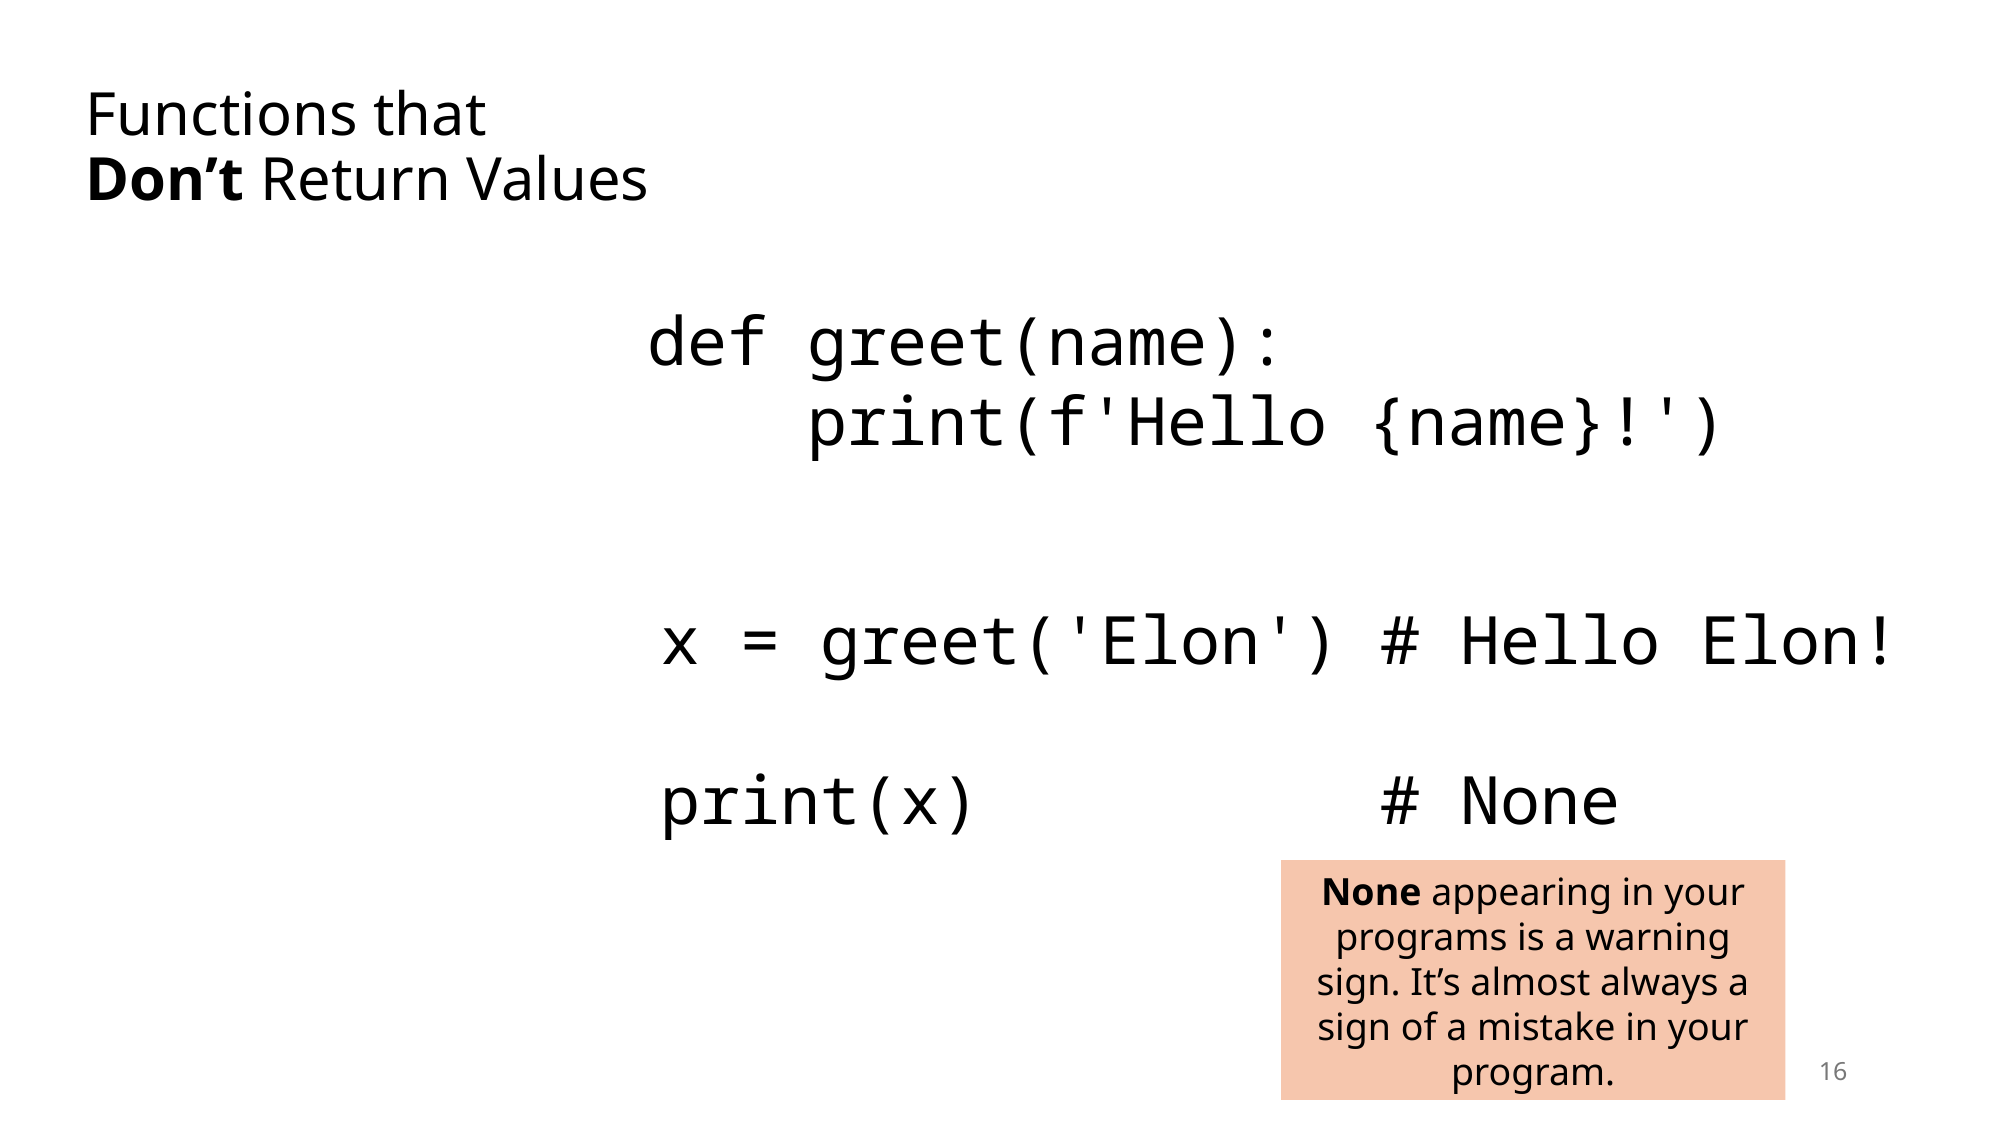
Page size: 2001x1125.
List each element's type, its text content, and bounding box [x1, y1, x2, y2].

slide_number 16 [1412, 1042, 1863, 1103]
text_box def greet(name): print(f'Hello {name}!') [632, 291, 1743, 466]
text_box x = greet('Elon') # Hello Elon! print(x) # None [645, 590, 1916, 845]
text_box None appearing in your programs is a warning sign. It’s almost always a sign of a mistake in your program. [1281, 860, 1786, 1100]
title Functions that Don’t Return Values [70, 75, 796, 293]
